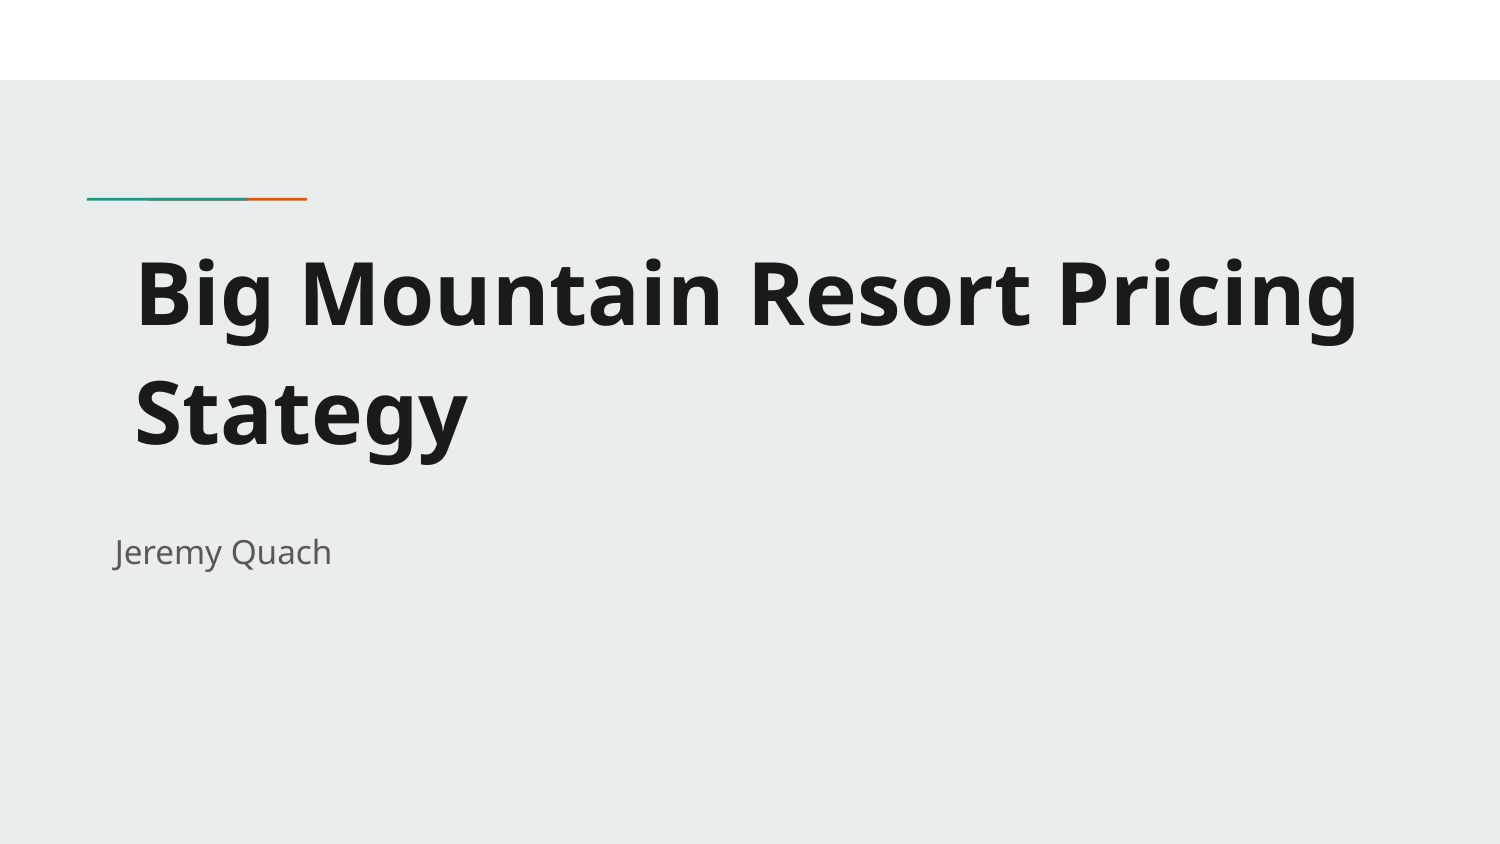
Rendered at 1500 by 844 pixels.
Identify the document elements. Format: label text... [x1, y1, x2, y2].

subtitle Jeremy Quach [99, 514, 1361, 604]
title Big Mountain Resort Pricing Stategy [119, 216, 1381, 490]
